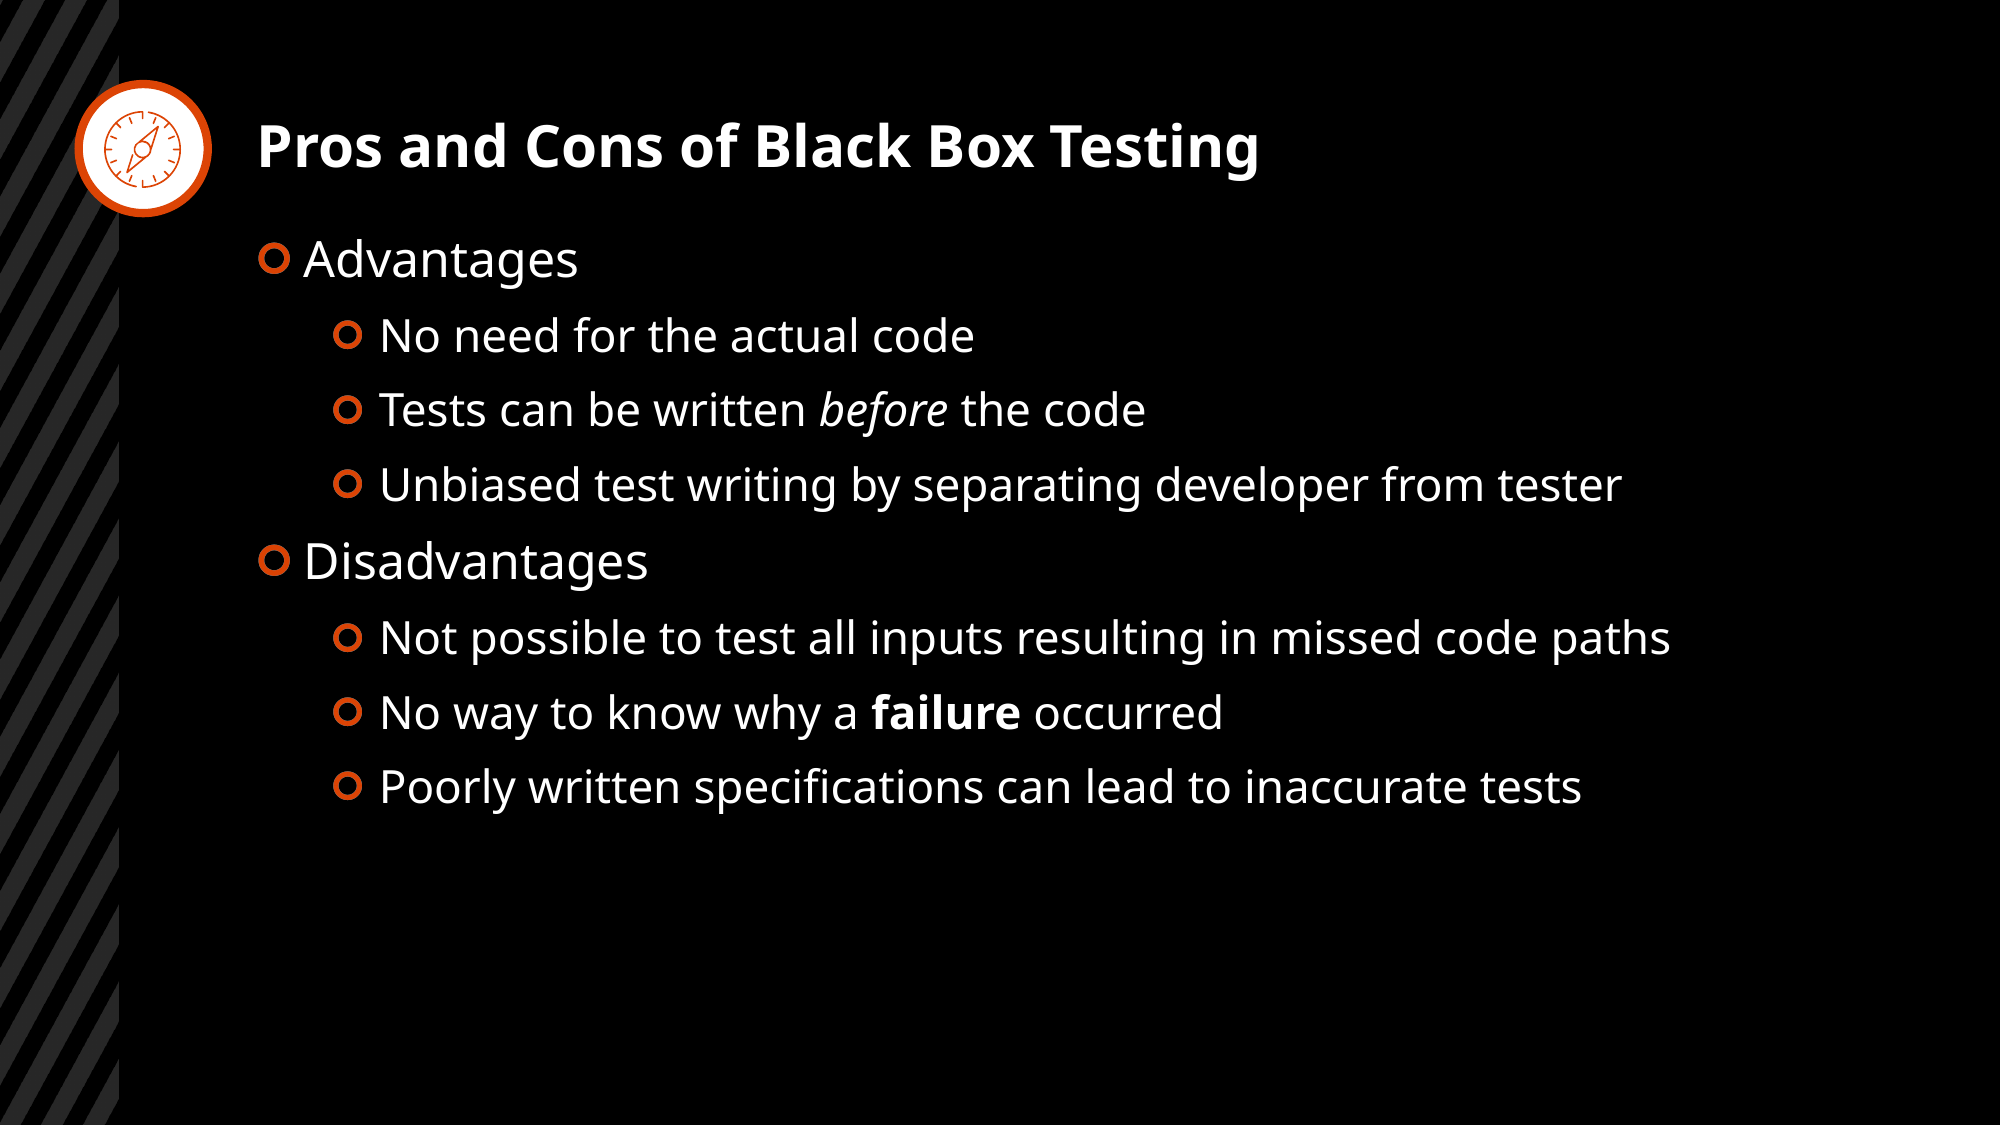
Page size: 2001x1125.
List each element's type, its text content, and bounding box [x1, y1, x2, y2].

picture [101, 107, 184, 191]
picture [331, 318, 364, 351]
picture [331, 769, 364, 802]
list Advantages No need for the actual code Tests can be written before the code Unbiased test writing by separating developer from tester Disadvantages Not possible to test all inputs resulting in missed code paths No way to know why a failure occurred Poorly written specifications can lead to inaccurate tests [241, 226, 1863, 1078]
picture [331, 393, 364, 426]
picture [256, 542, 292, 578]
title Pros and Cons of Black Box Testing [241, 108, 1863, 190]
picture [331, 695, 364, 728]
picture [0, 0, 119, 1125]
picture [256, 240, 292, 276]
picture [331, 467, 364, 500]
picture [331, 621, 364, 654]
